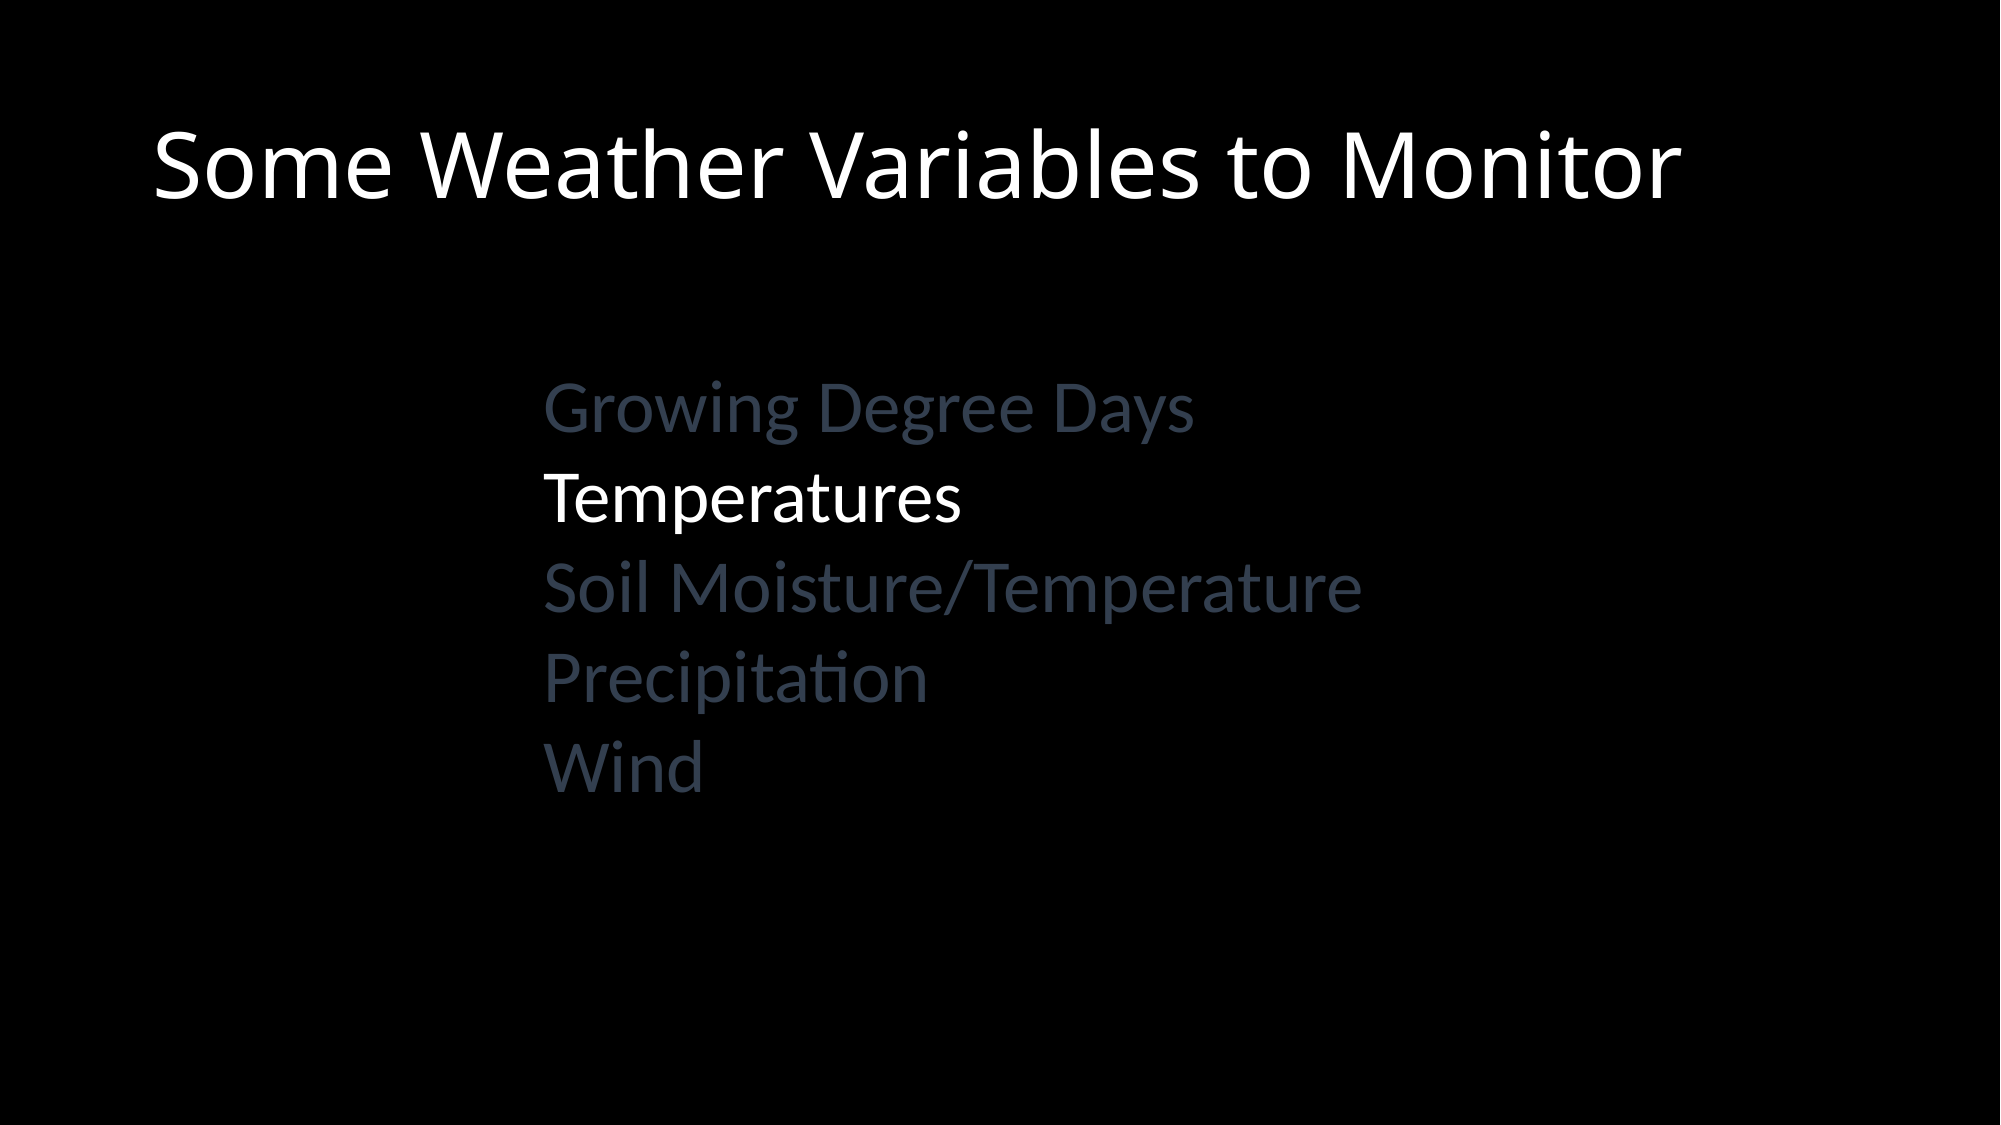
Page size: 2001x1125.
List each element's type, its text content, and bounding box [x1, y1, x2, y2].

text_box Growing Degree Days Temperatures Soil Moisture/Temperature Precipitation Wind [528, 349, 1380, 815]
title Some Weather Variables to Monitor [137, 59, 1863, 278]
